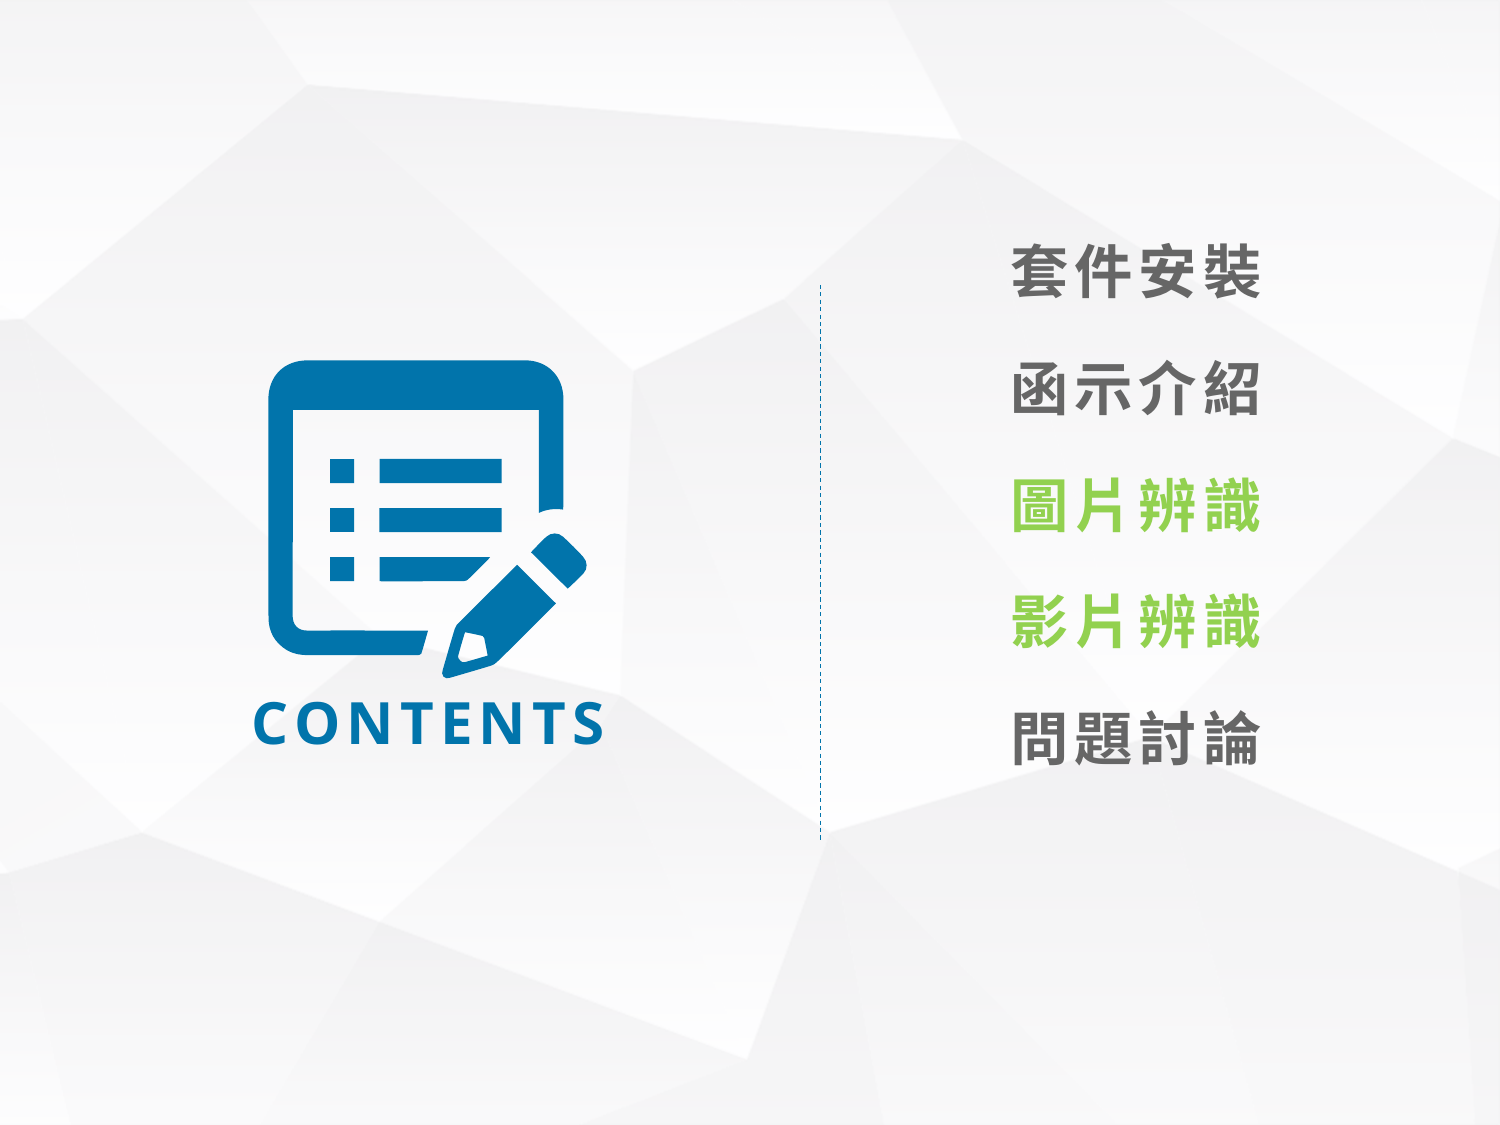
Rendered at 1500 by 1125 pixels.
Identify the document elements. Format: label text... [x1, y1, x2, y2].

text_box CONTENTS [210, 678, 647, 764]
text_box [268, 360, 588, 679]
text_box 影片辨識 [995, 577, 1290, 663]
text_box 函示介紹 [995, 344, 1290, 430]
text_box 問題討論 [995, 694, 1290, 780]
text_box 套件安裝 [995, 228, 1290, 313]
text_box 圖片辨識 [995, 461, 1290, 547]
picture [0, 0, 1500, 1125]
